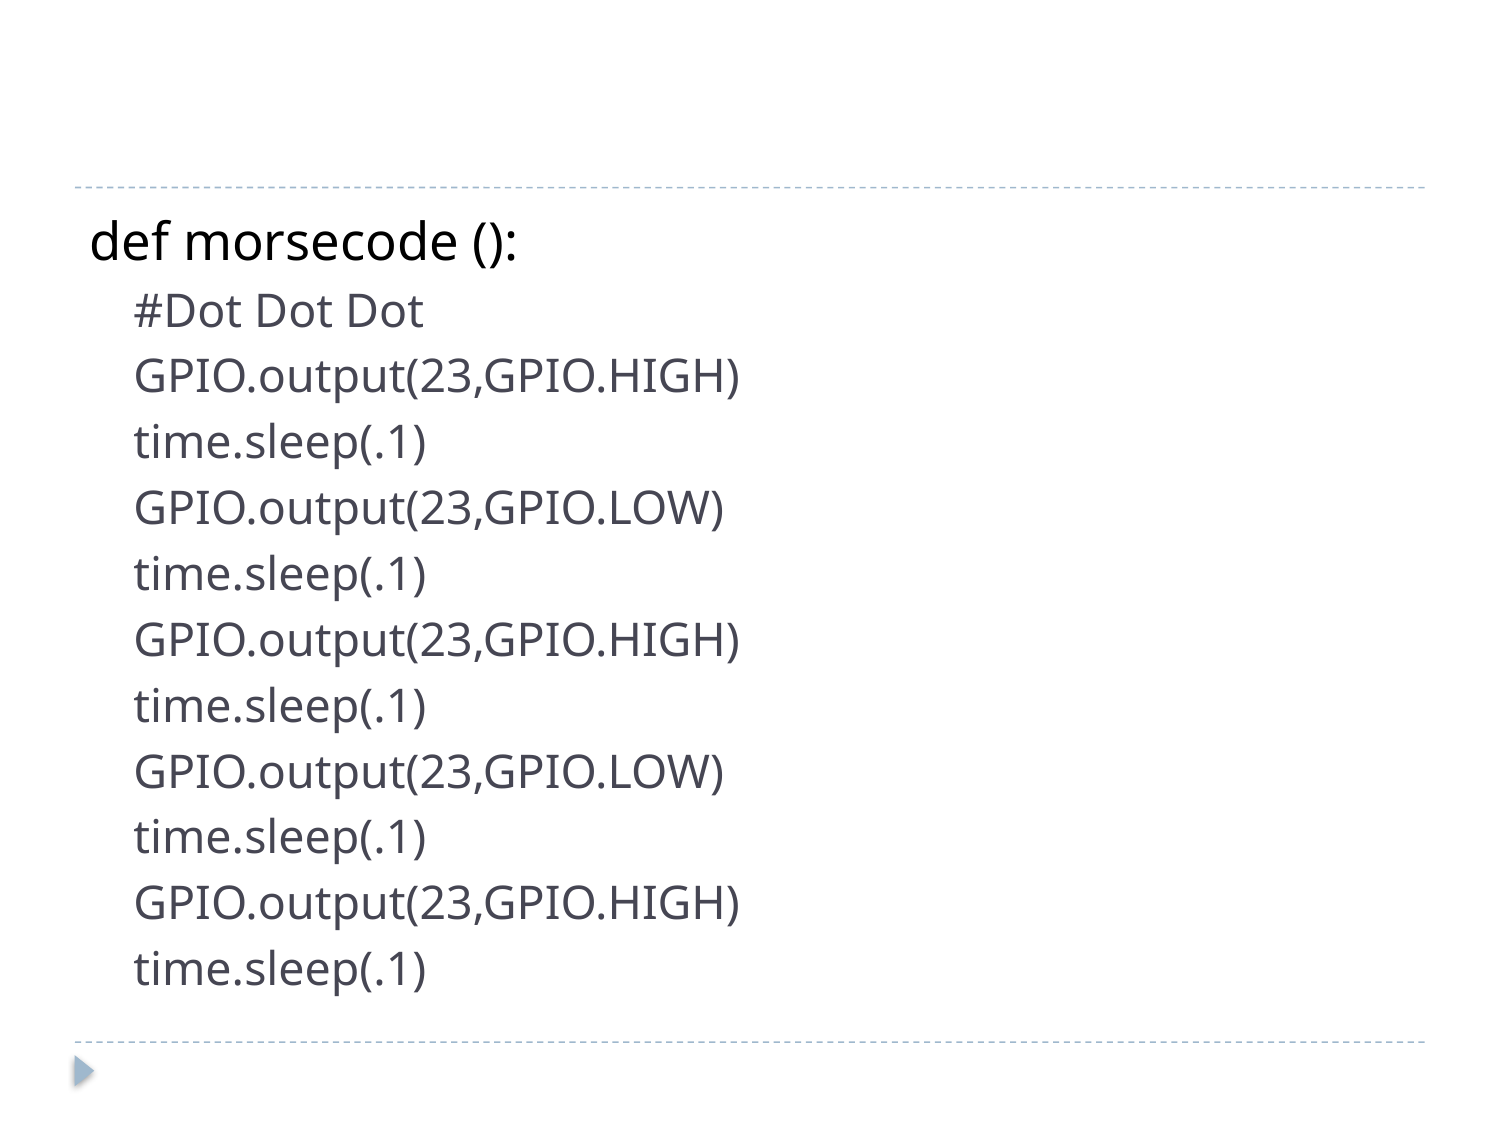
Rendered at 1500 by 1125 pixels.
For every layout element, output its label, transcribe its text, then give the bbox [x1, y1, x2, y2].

list def morsecode (): #Dot Dot Dot GPIO.output(23,GPIO.HIGH) time.sleep(.1) GPIO.output(23,GPIO.LOW) time.sleep(.1) GPIO.output(23,GPIO.HIGH) time.sleep(.1) GPIO.output(23,GPIO.LOW) time.sleep(.1) GPIO.output(23,GPIO.HIGH) time.sleep(.1) [75, 200, 1425, 1010]
